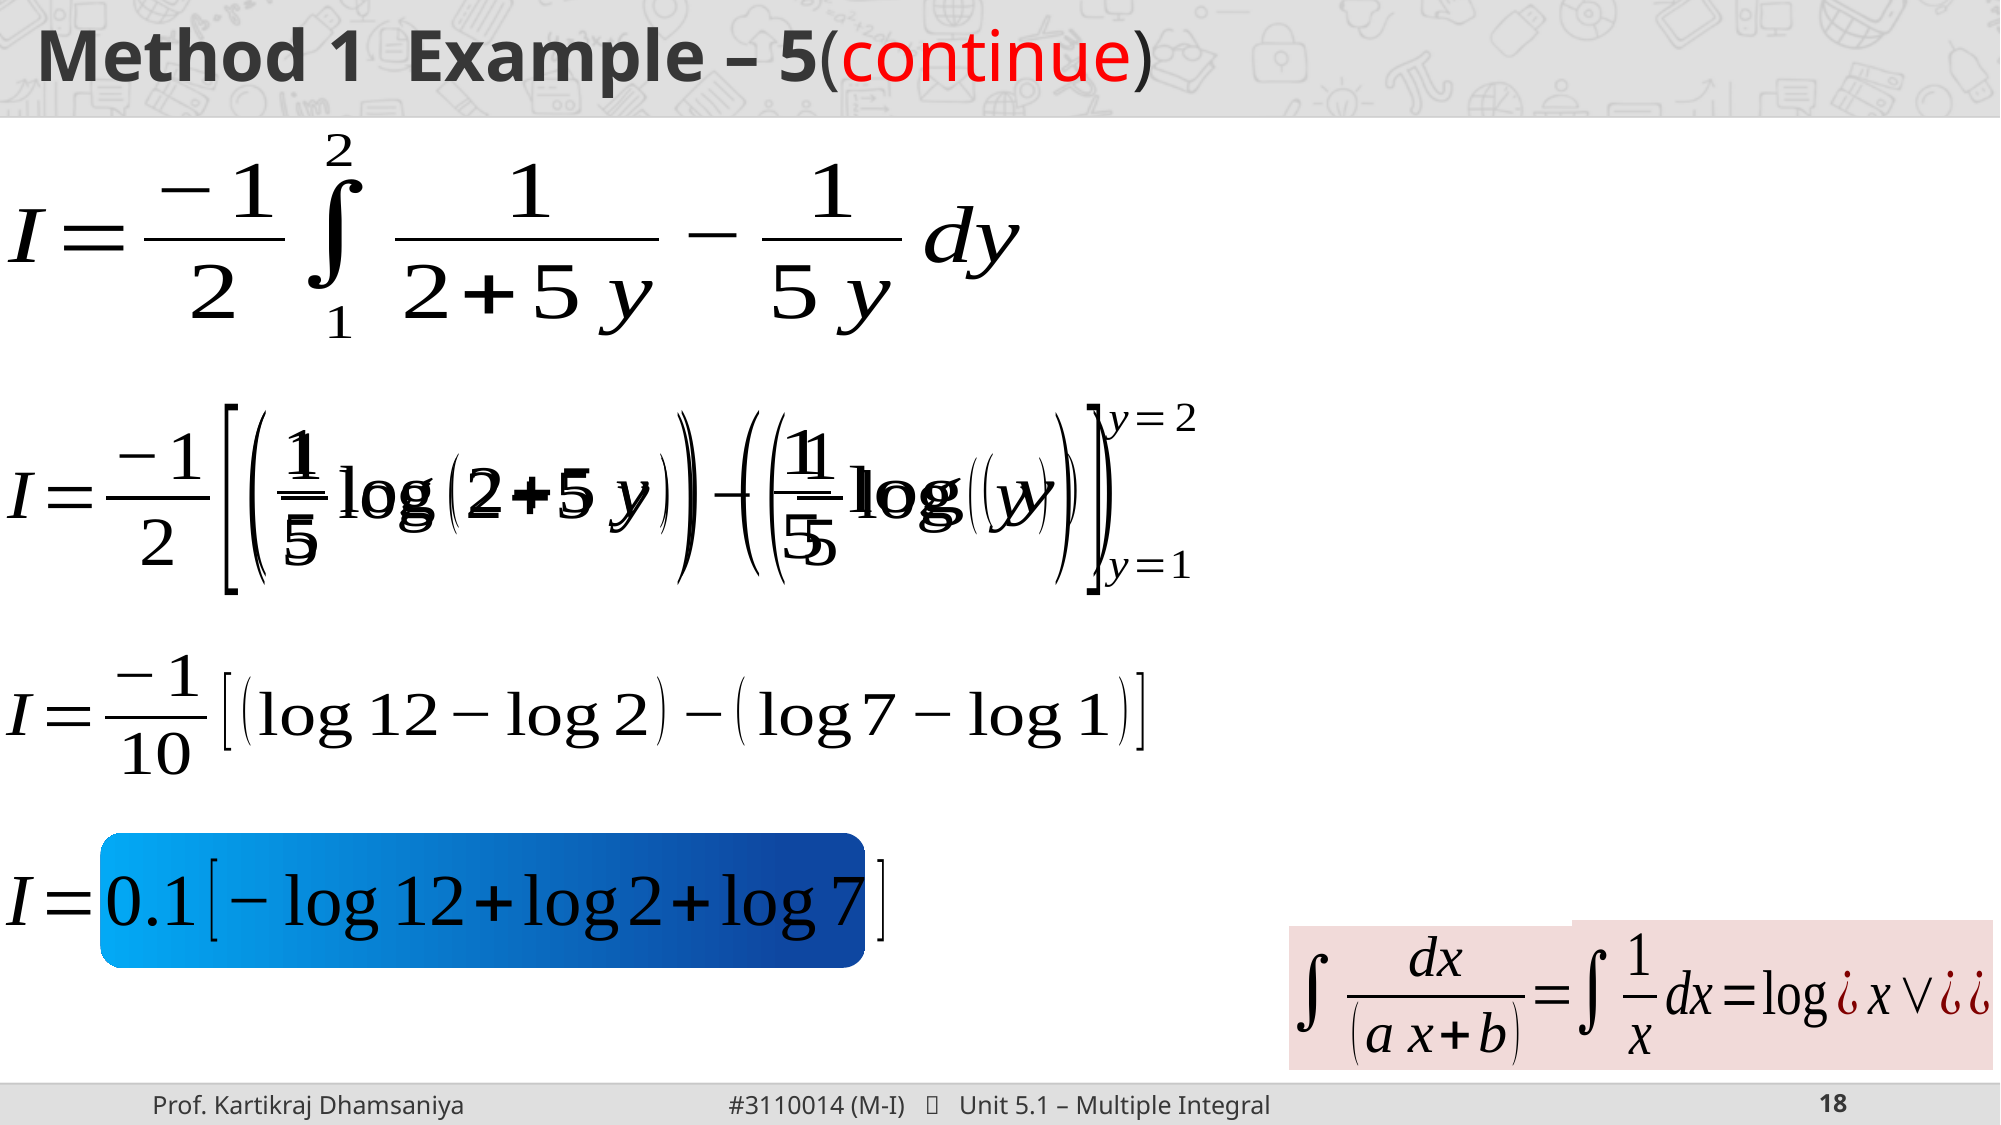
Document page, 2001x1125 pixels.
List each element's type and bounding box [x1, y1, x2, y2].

text_box [100, 832, 866, 968]
